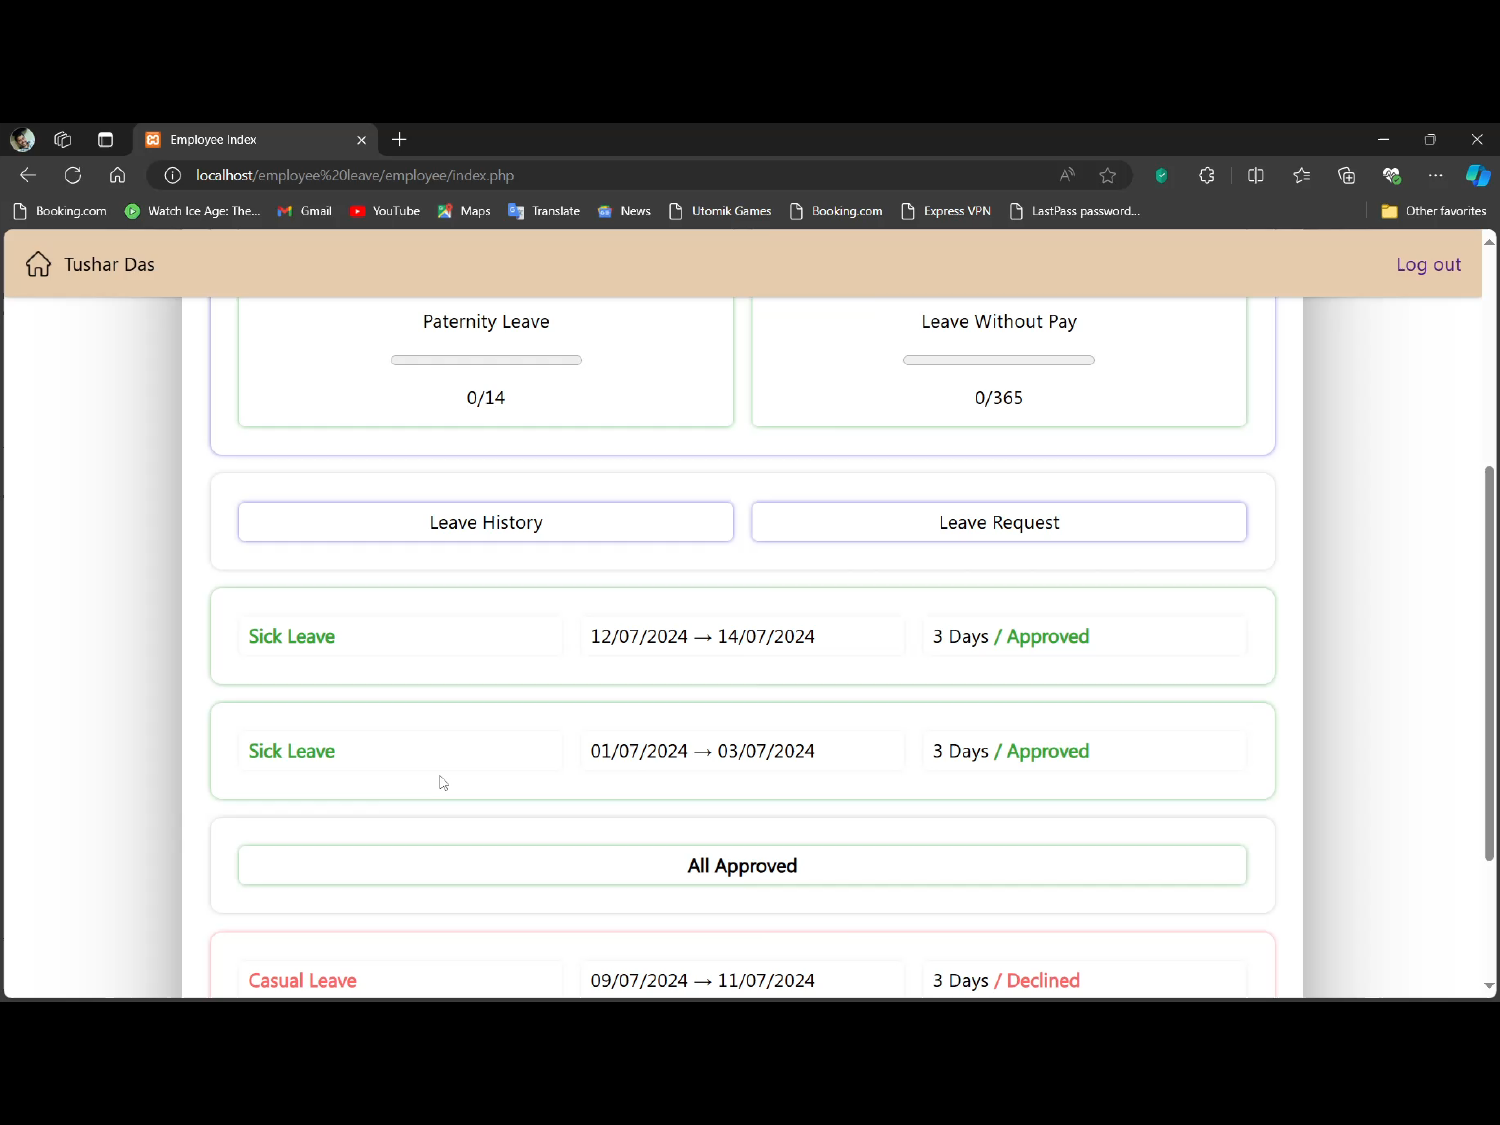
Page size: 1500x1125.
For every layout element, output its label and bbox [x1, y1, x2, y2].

text_box [0, 122, 1500, 1003]
